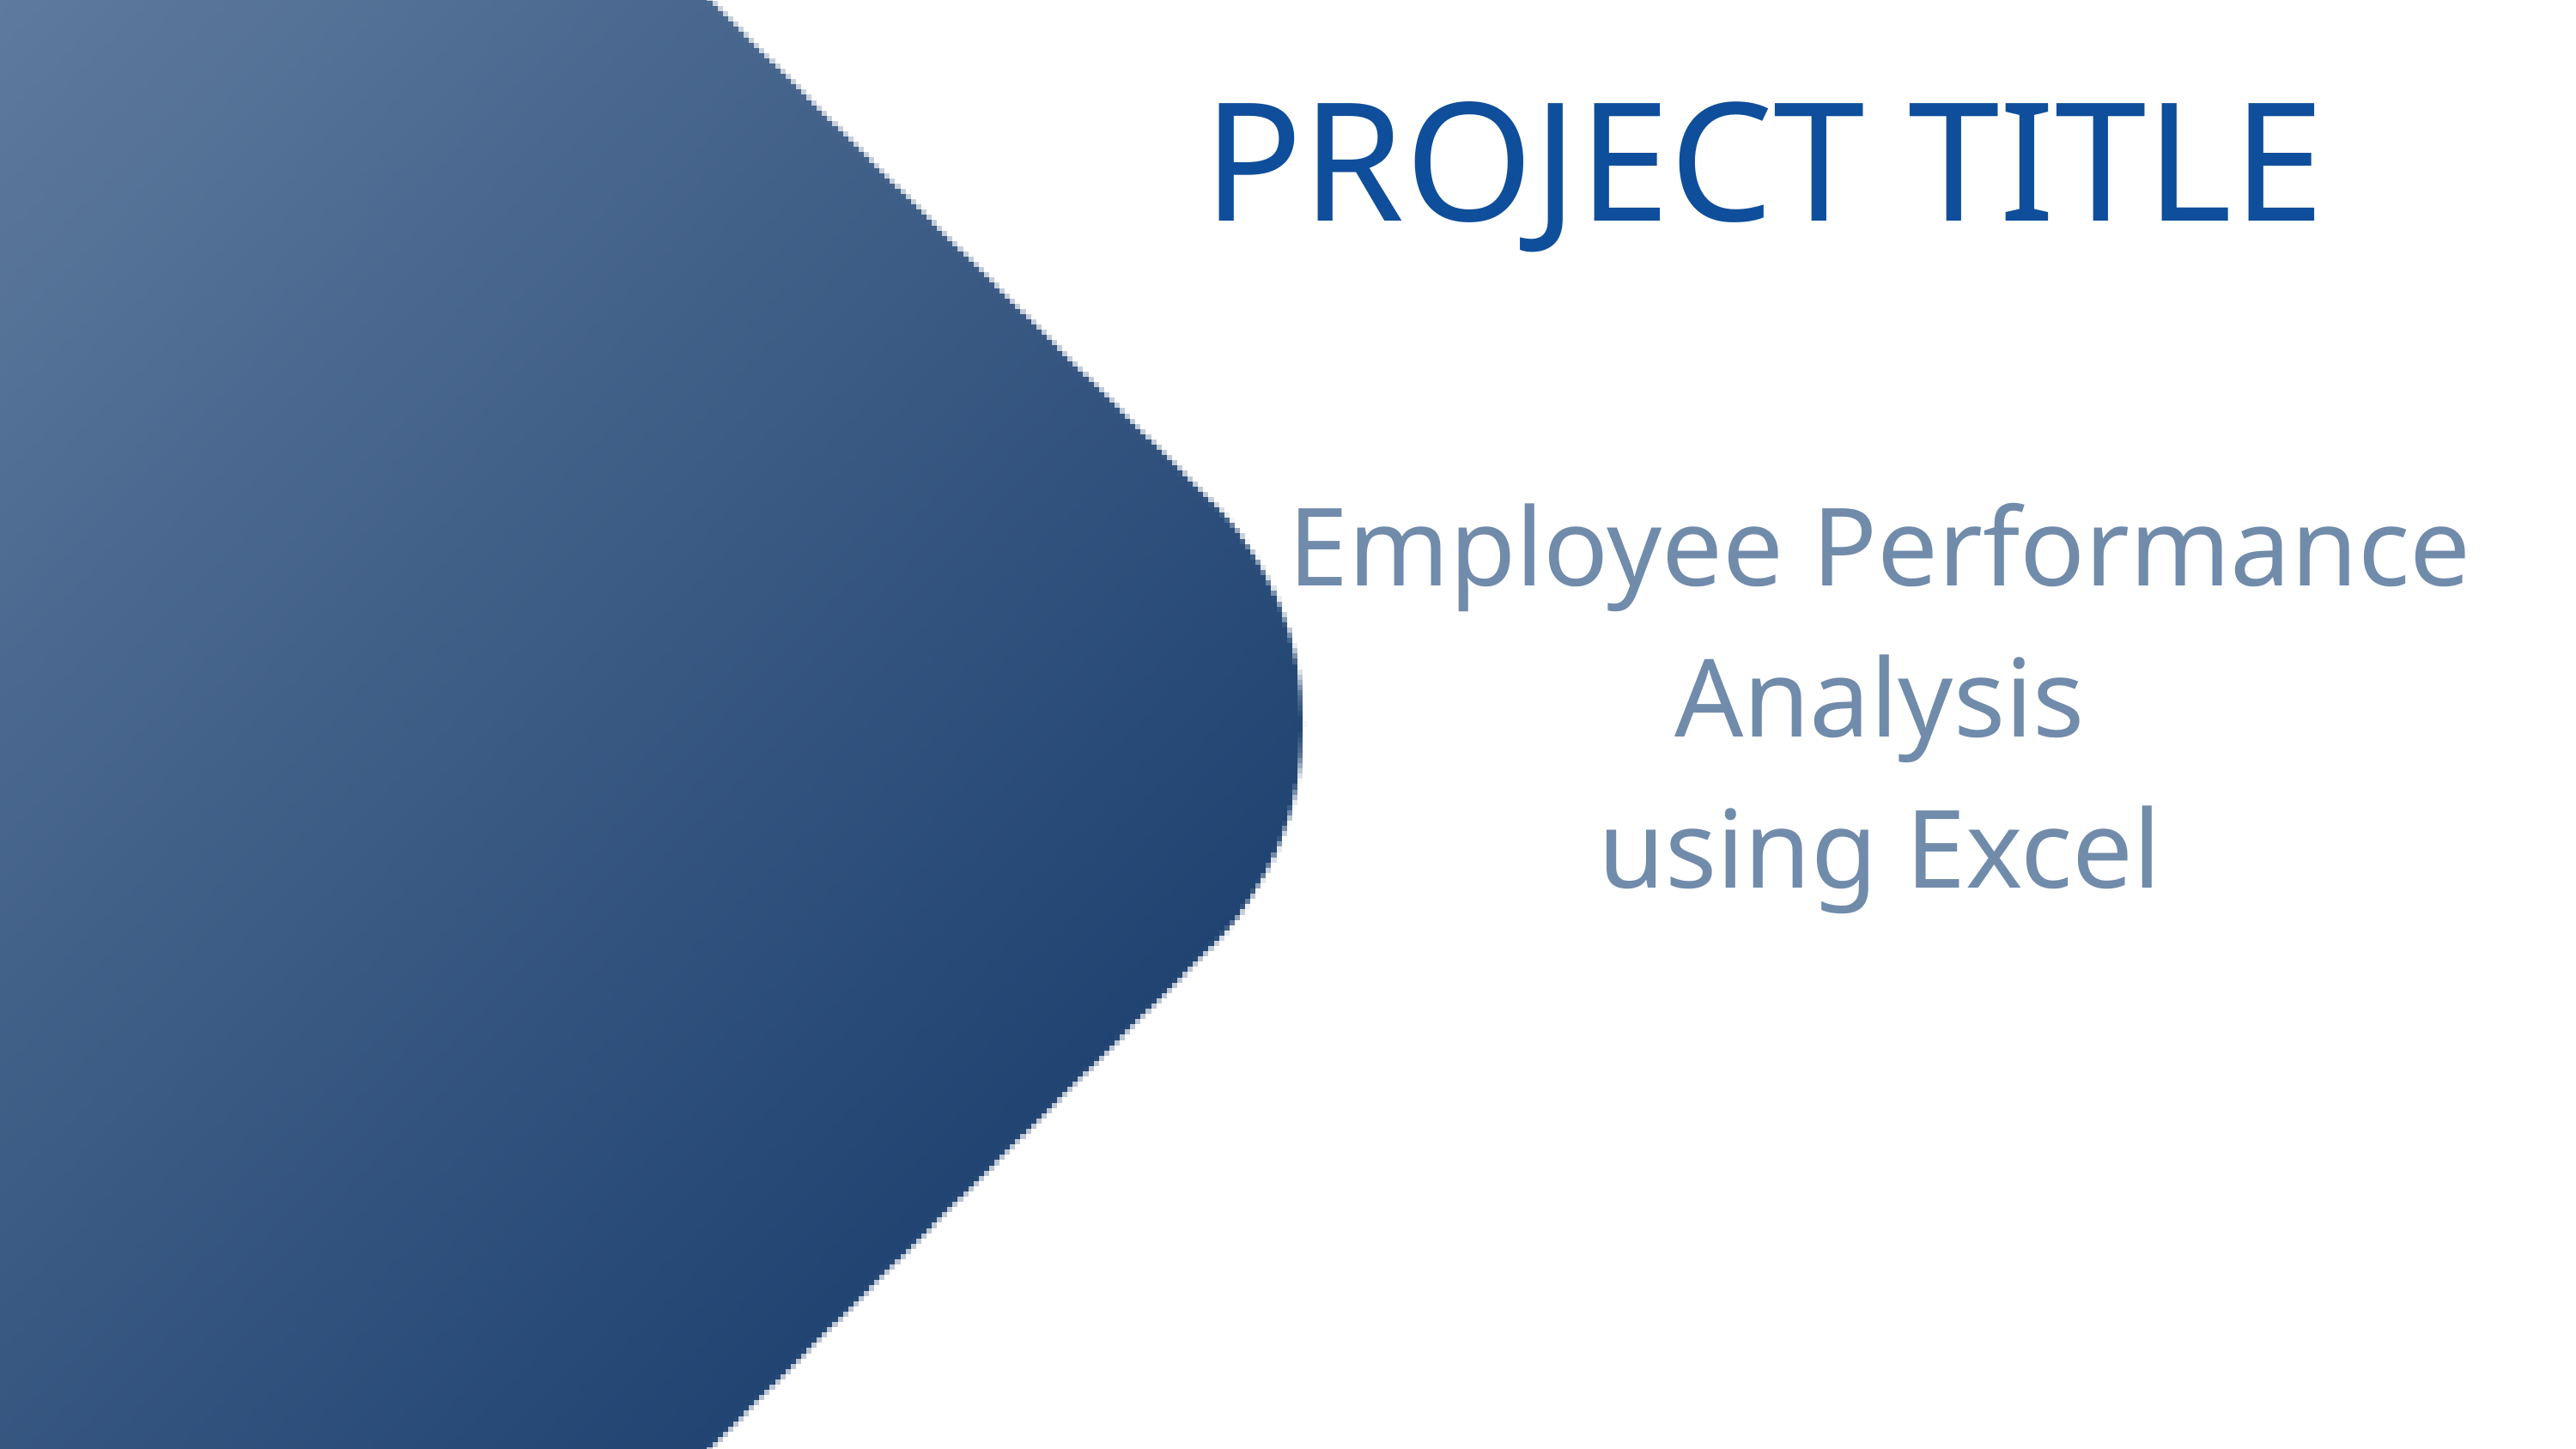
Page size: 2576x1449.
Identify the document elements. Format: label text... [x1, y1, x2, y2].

text_box Employee Performance Analysis using Excel [1288, 456, 2472, 911]
text_box [0, 0, 1334, 1449]
text_box PROJECT TITLE [1126, 23, 2402, 254]
